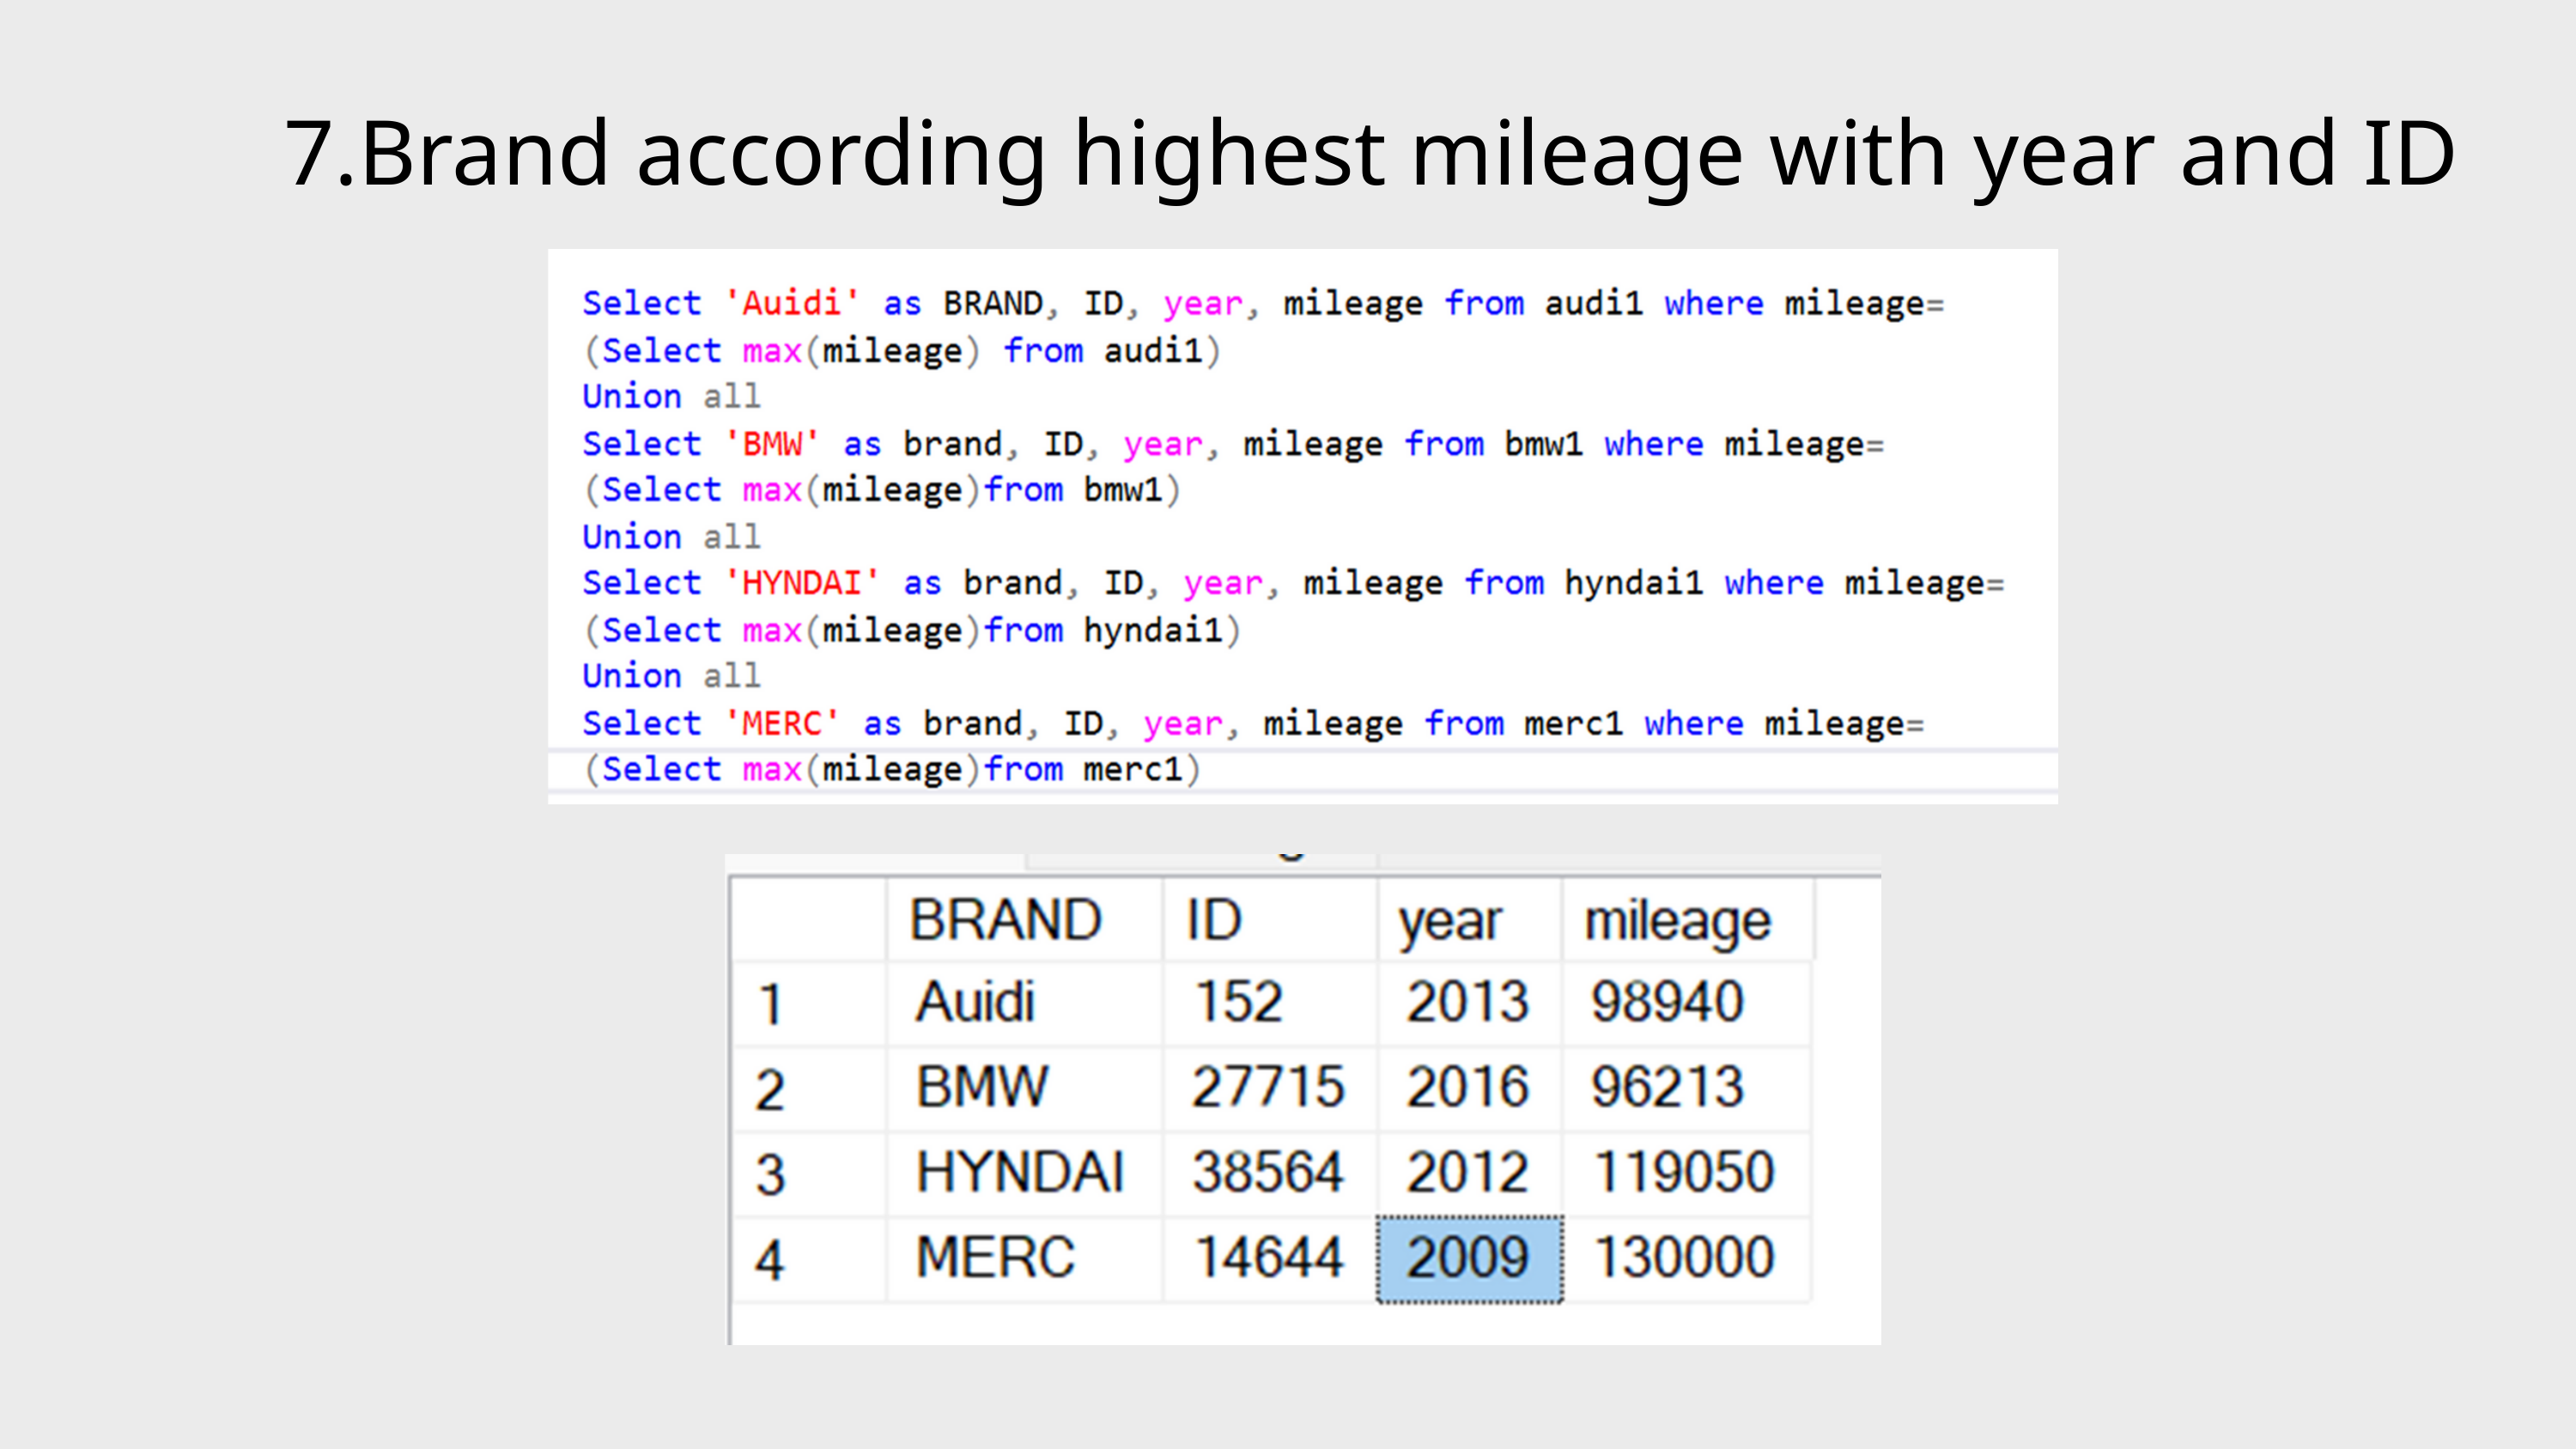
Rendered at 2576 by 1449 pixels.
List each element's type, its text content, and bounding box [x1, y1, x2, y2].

text_box [548, 249, 2058, 804]
text_box 7.Brand according highest mileage with year and ID [271, 77, 2473, 203]
text_box [725, 854, 1881, 1345]
